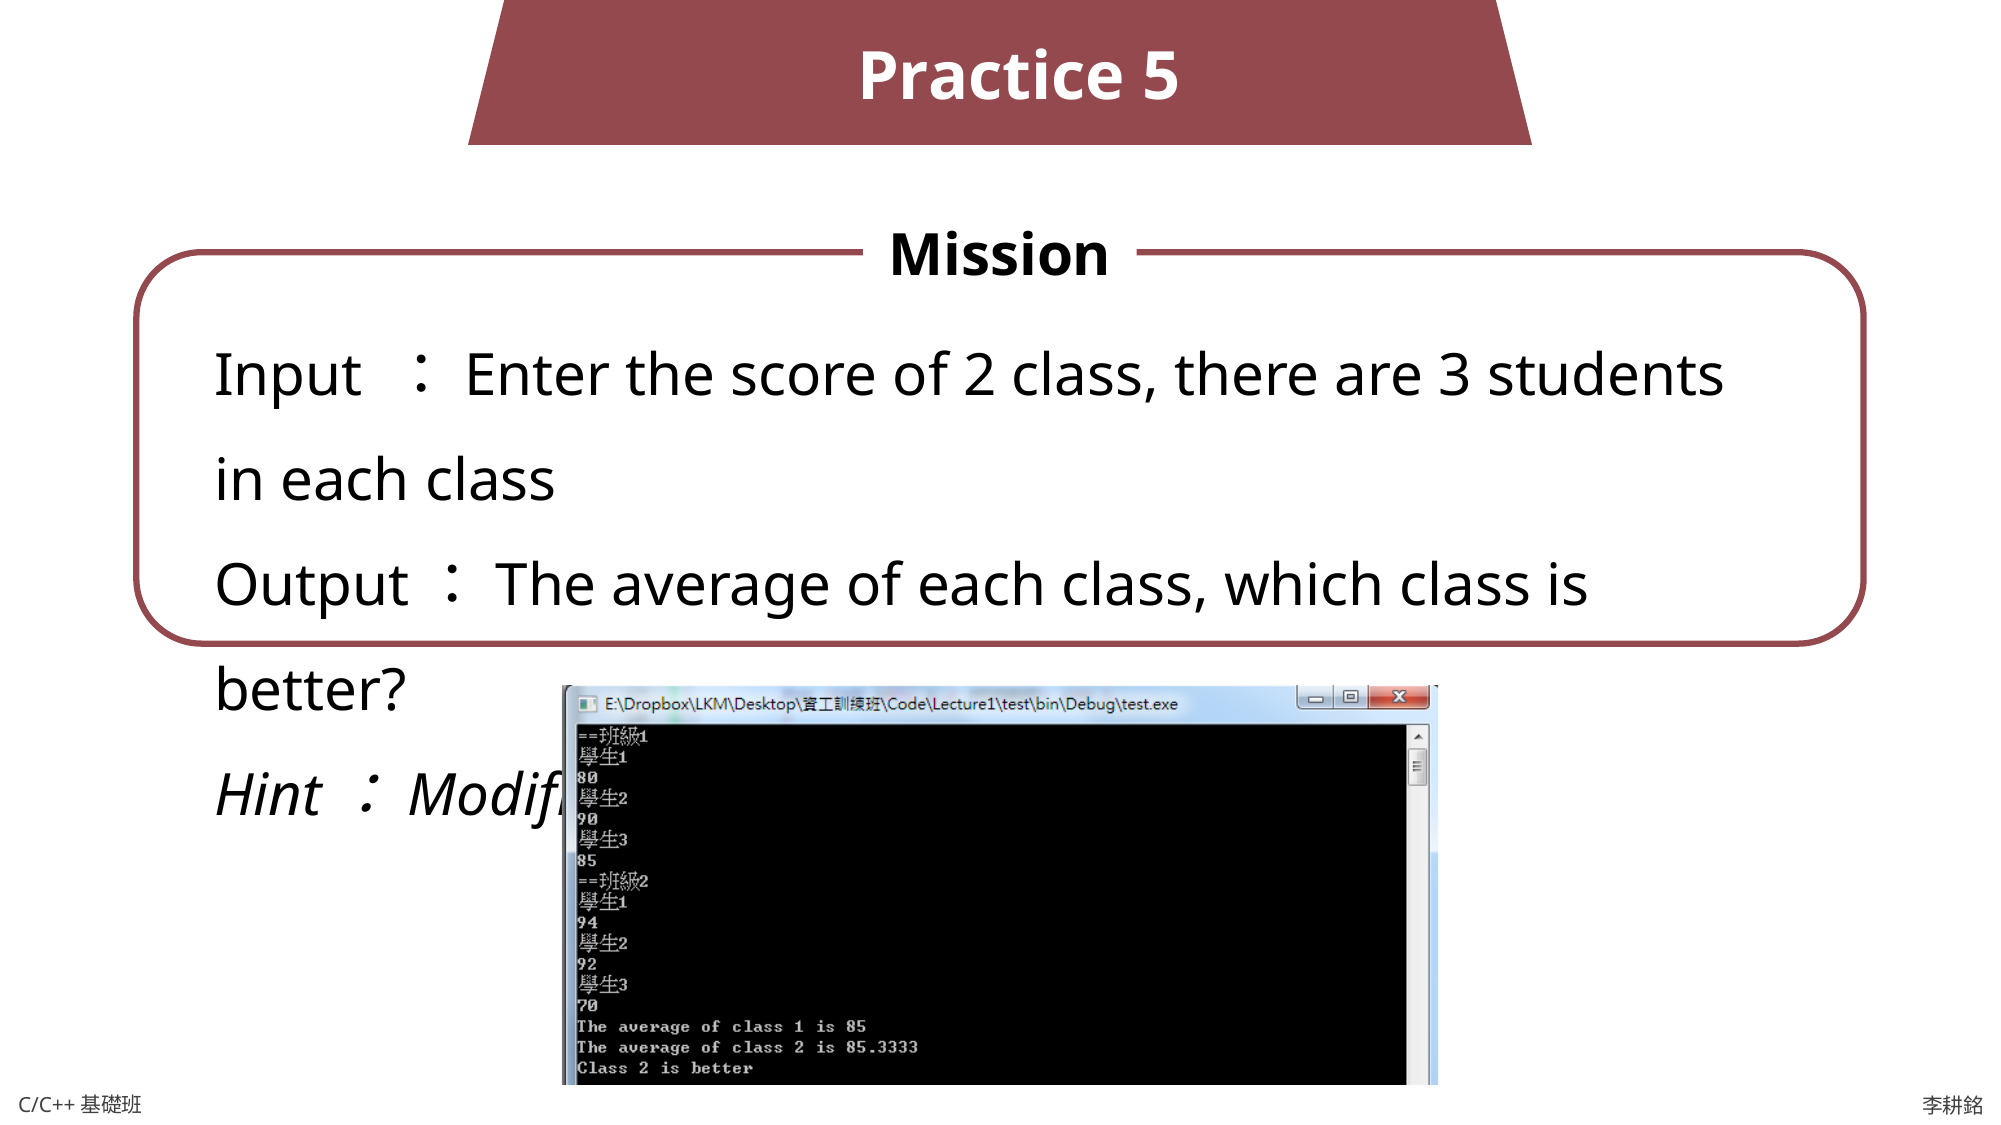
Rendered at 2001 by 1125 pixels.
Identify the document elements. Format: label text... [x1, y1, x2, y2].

text_box Mission [863, 209, 1137, 295]
text_box Practice 5 [842, 25, 1196, 120]
text_box [135, 251, 863, 645]
text_box [466, 0, 1534, 147]
text_box 李耕銘 [1907, 1084, 2000, 1125]
text_box Input ：Enter the score of 2 class, there are 3 students in each class Output：The average of each class, which class is better? Hint：Modified from live code [199, 295, 1801, 835]
picture [561, 685, 1439, 1085]
text_box C/C++基礎班 [3, 1084, 158, 1125]
text_box [1137, 251, 1865, 645]
